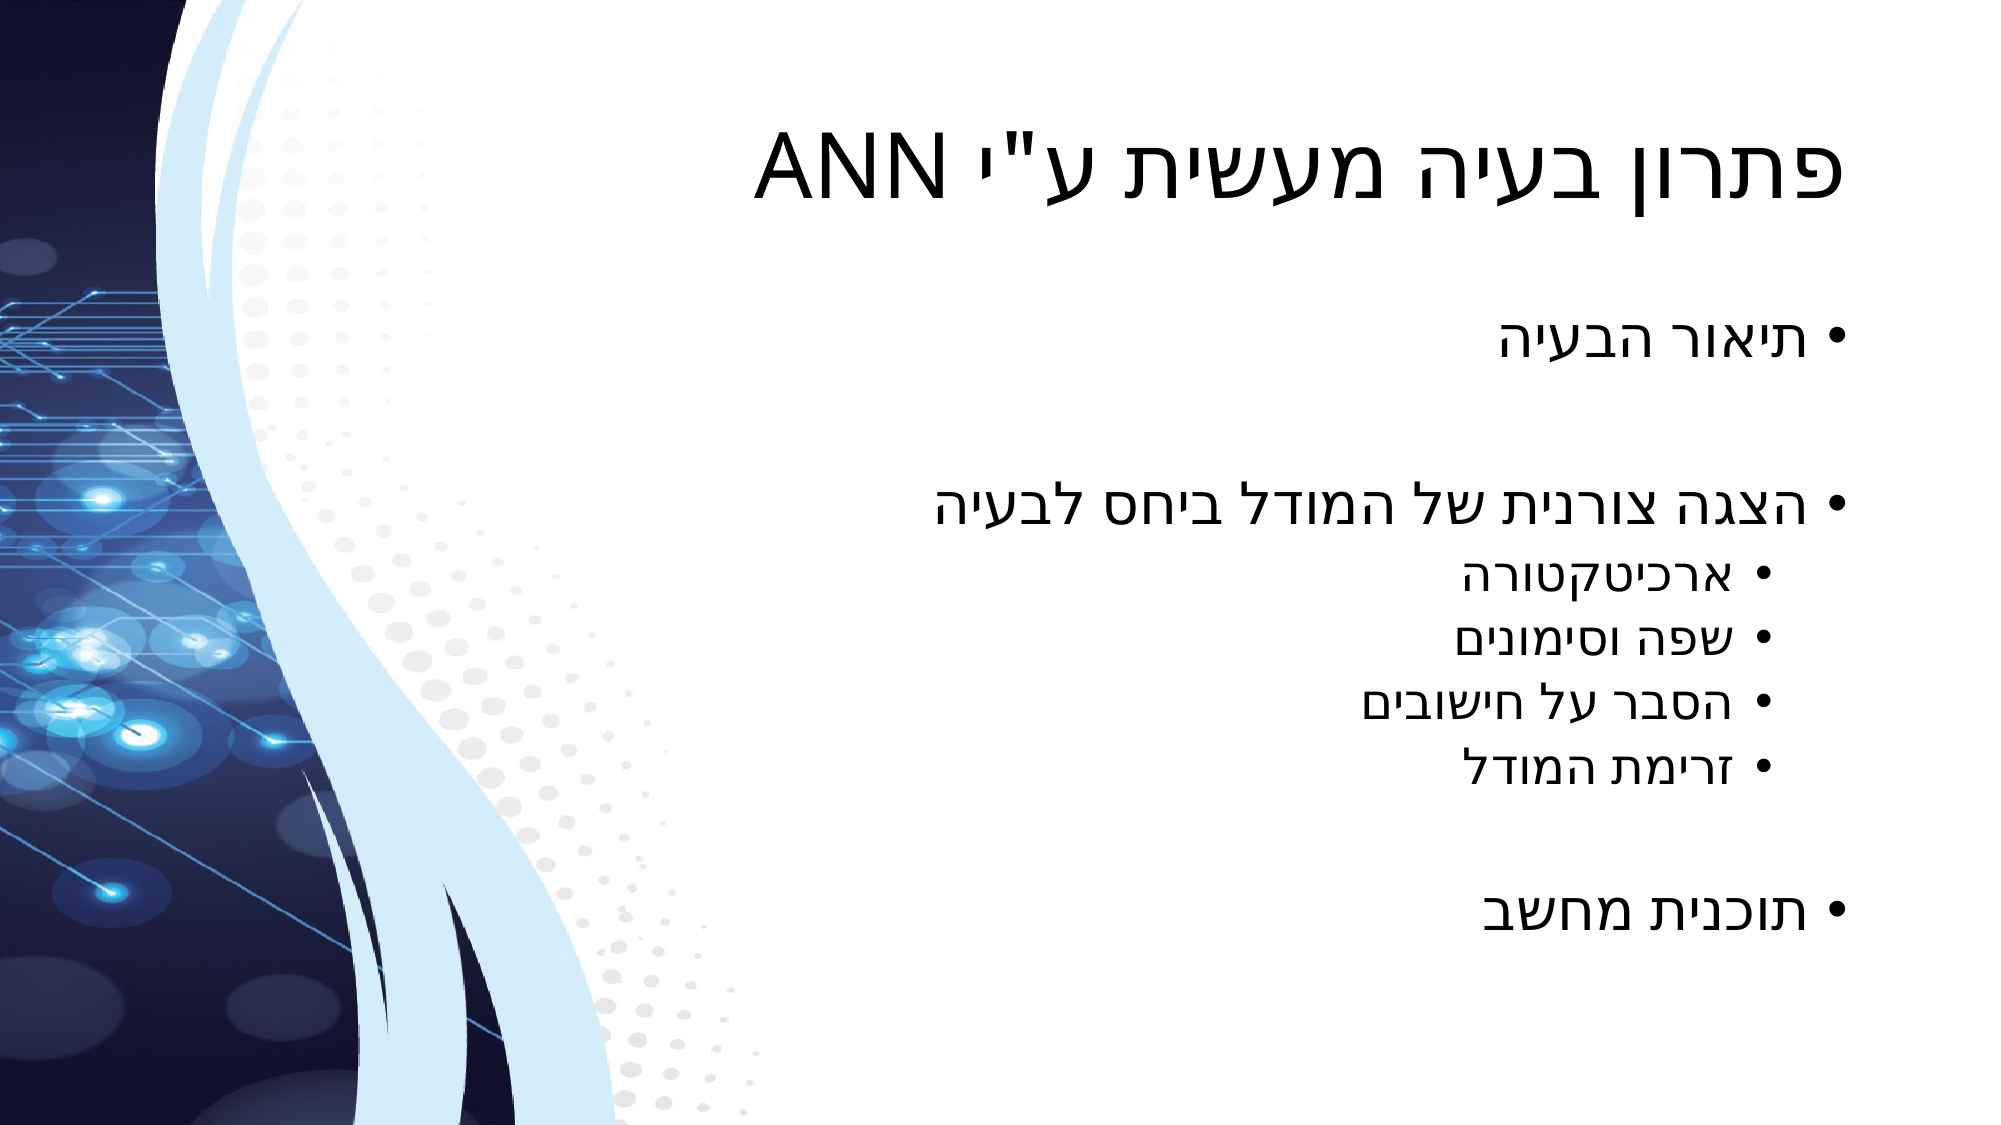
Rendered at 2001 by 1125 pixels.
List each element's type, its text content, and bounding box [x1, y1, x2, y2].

title פתרון בעיה מעשית ע"י ANN [137, 59, 1863, 278]
picture [0, 0, 2001, 1125]
list תיאור הבעיה הצגה צורנית של המודל ביחס לבעיה ארכיטקטורה שפה וסימונים הסבר על חישובים זרימת המודל תוכנית מחשב [137, 299, 1863, 1014]
